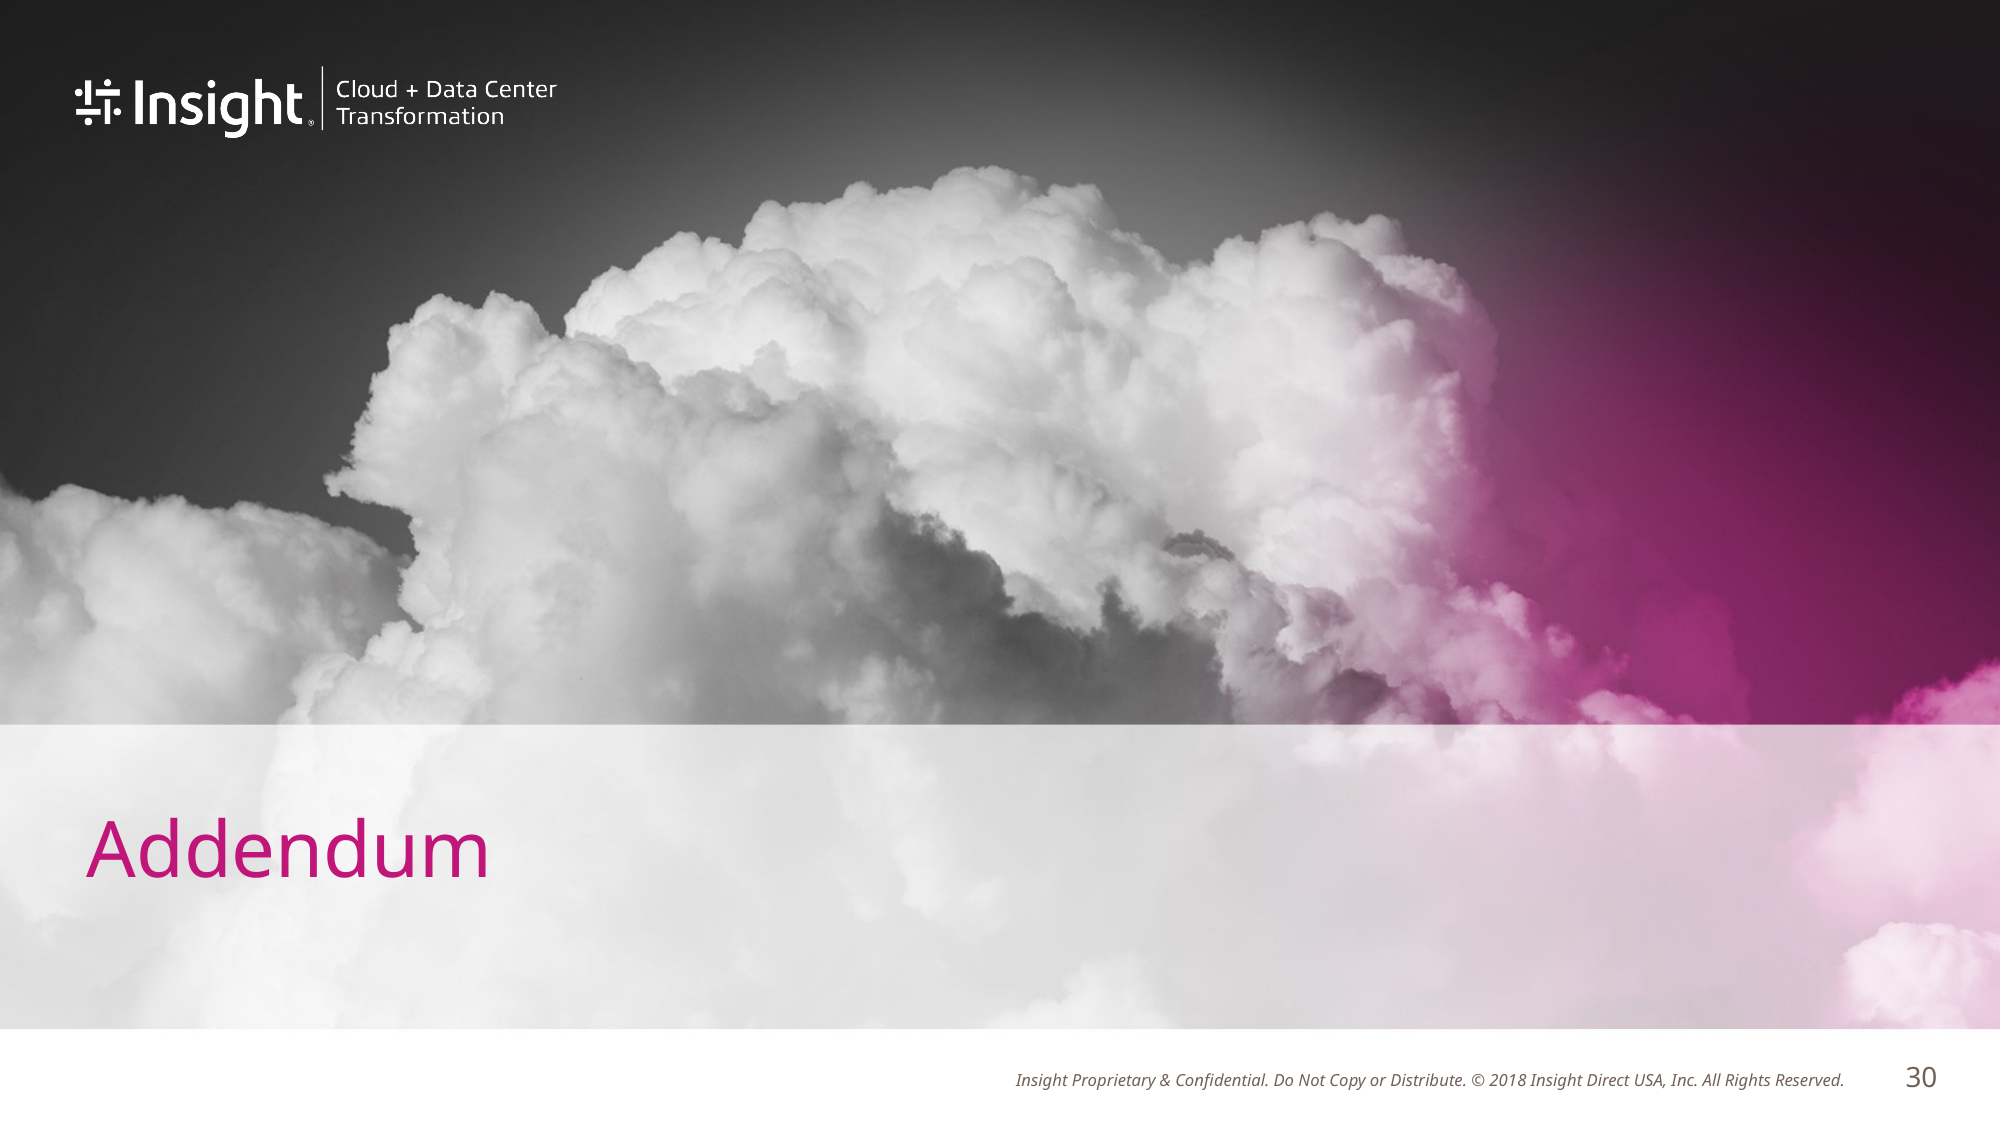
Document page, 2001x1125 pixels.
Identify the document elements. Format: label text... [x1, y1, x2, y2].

title Addendum [71, 748, 1416, 902]
picture [0, 0, 2000, 1125]
